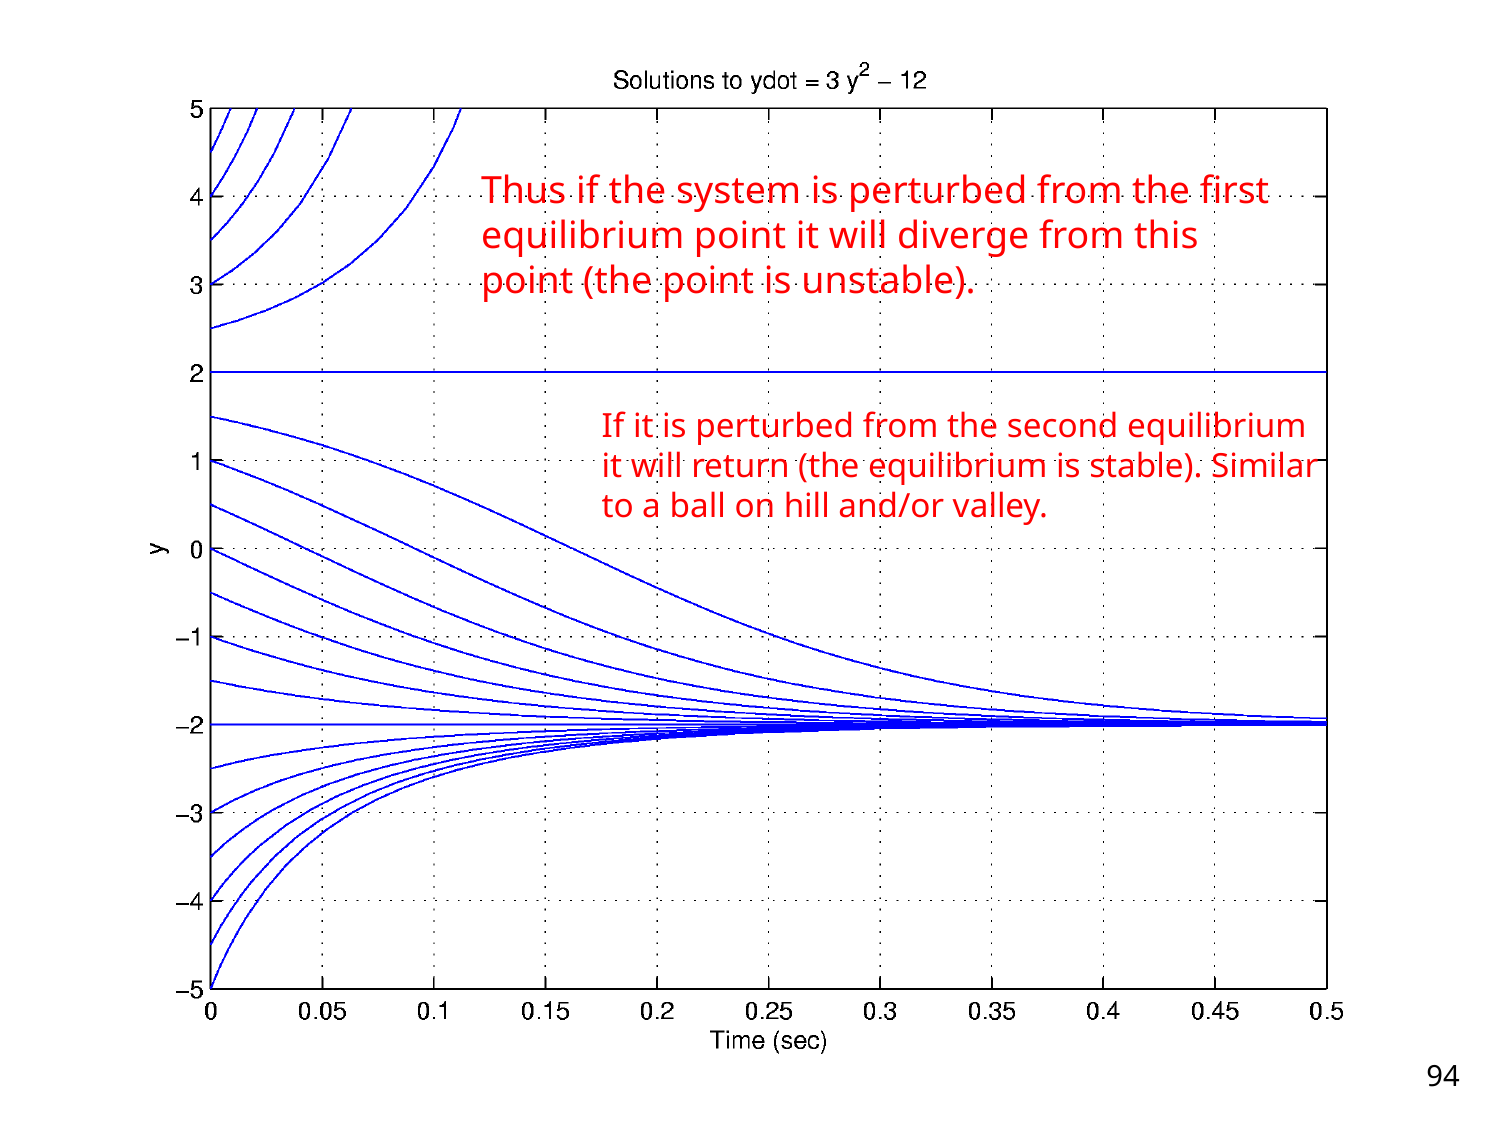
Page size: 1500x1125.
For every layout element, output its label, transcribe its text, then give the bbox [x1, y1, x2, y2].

picture [149, 62, 1343, 1054]
slide_number 94 [1162, 1049, 1476, 1101]
